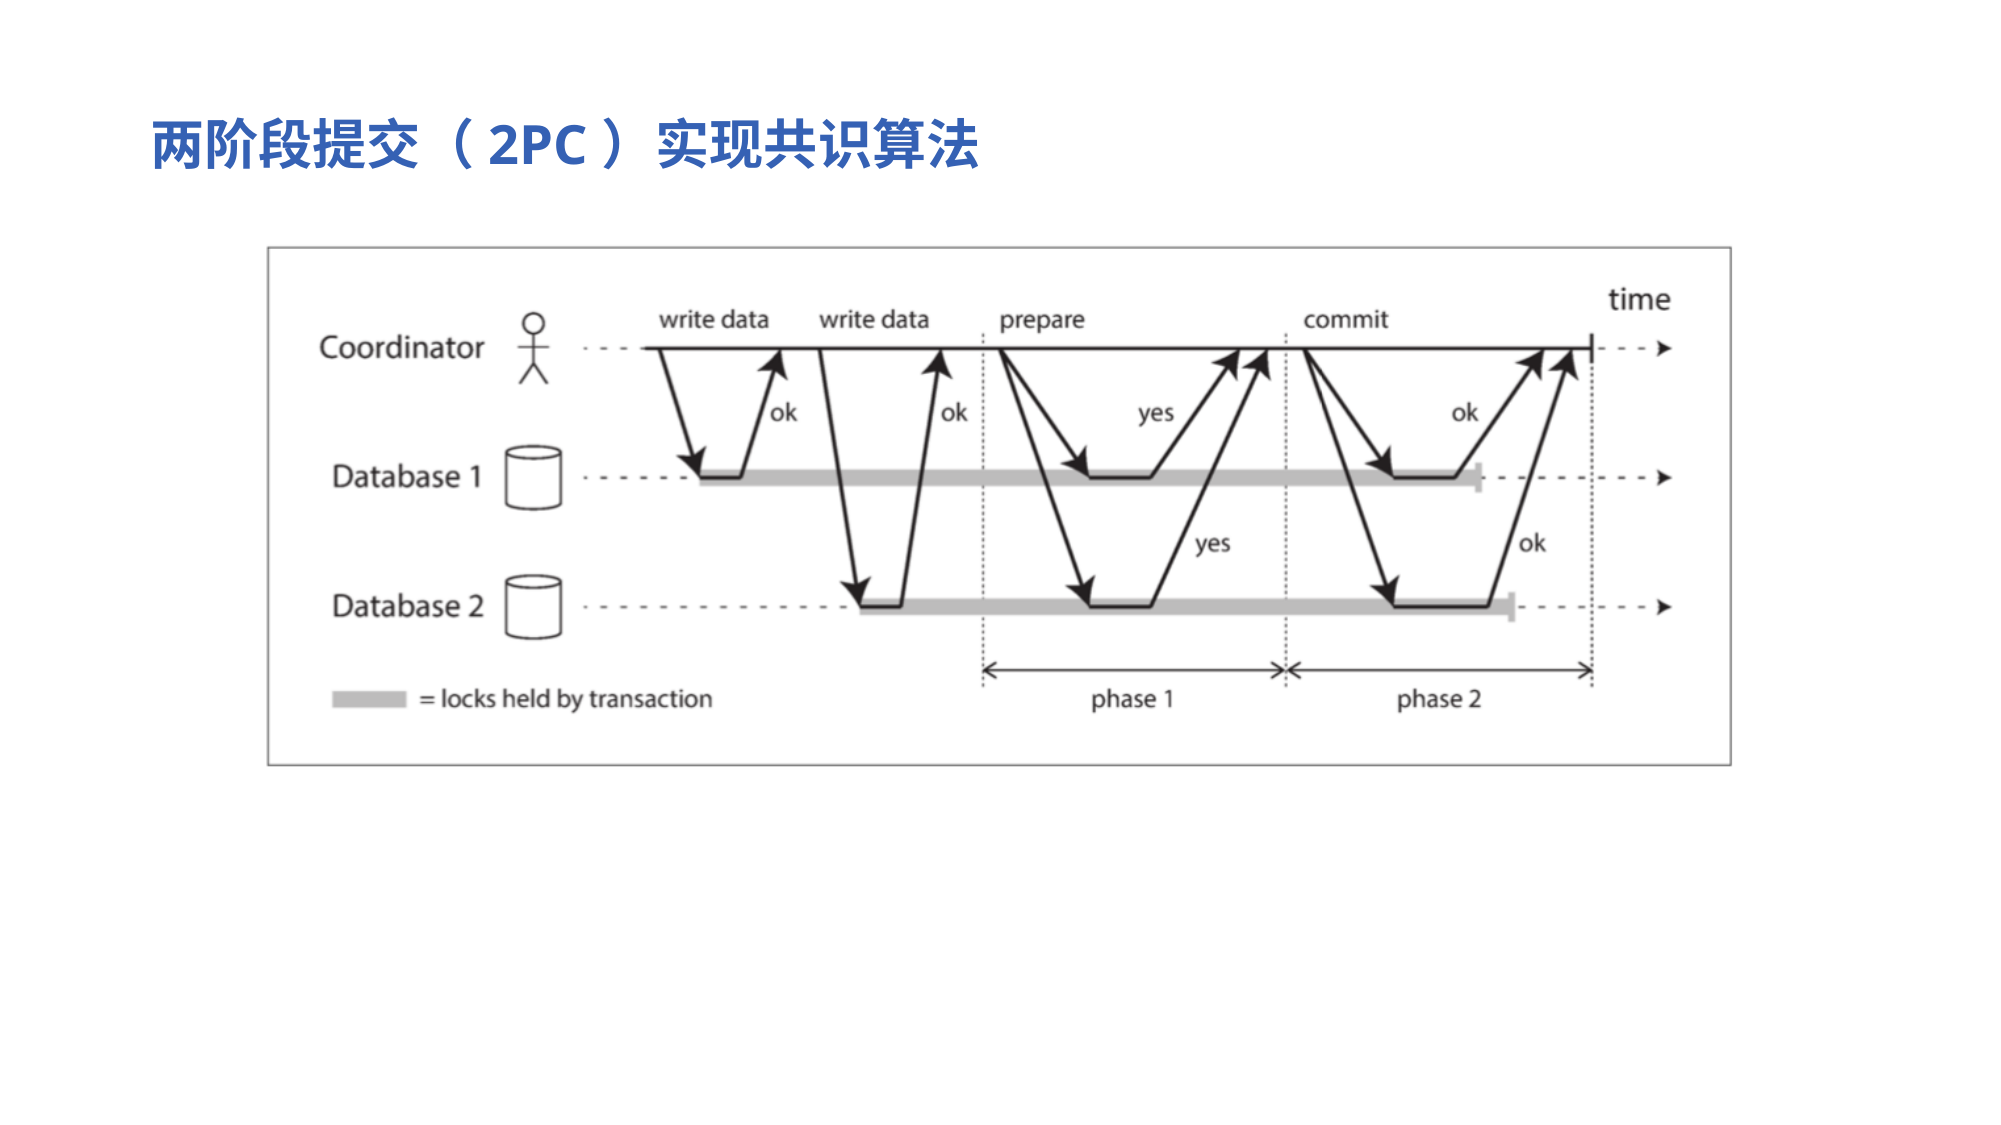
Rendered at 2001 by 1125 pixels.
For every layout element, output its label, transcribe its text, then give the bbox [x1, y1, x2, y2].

text_box 两阶段提交（2PC）实现共识算法 [135, 103, 1829, 183]
picture [260, 241, 1740, 773]
